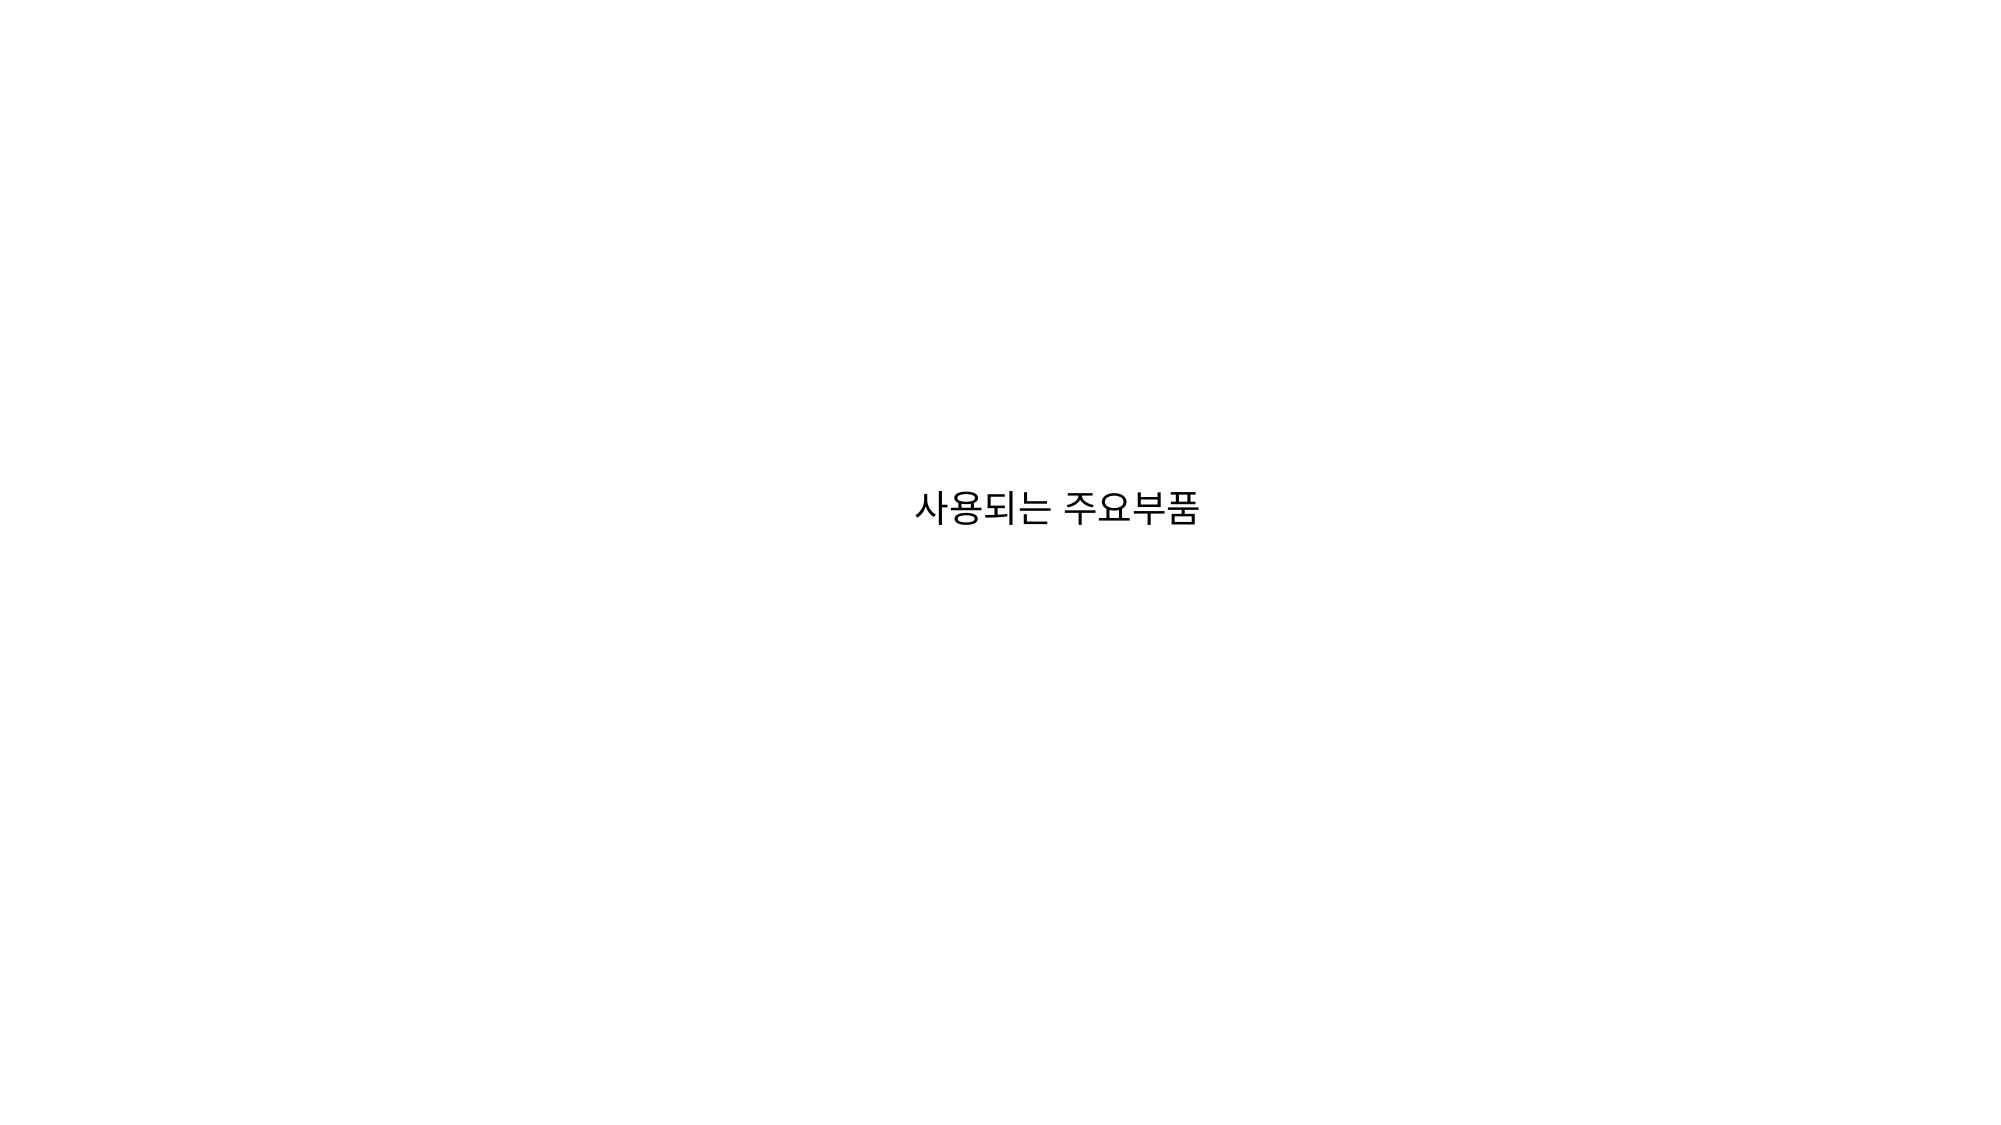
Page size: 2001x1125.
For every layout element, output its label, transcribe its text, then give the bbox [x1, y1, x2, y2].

text_box 사용되는 주요부품 [900, 477, 1476, 538]
